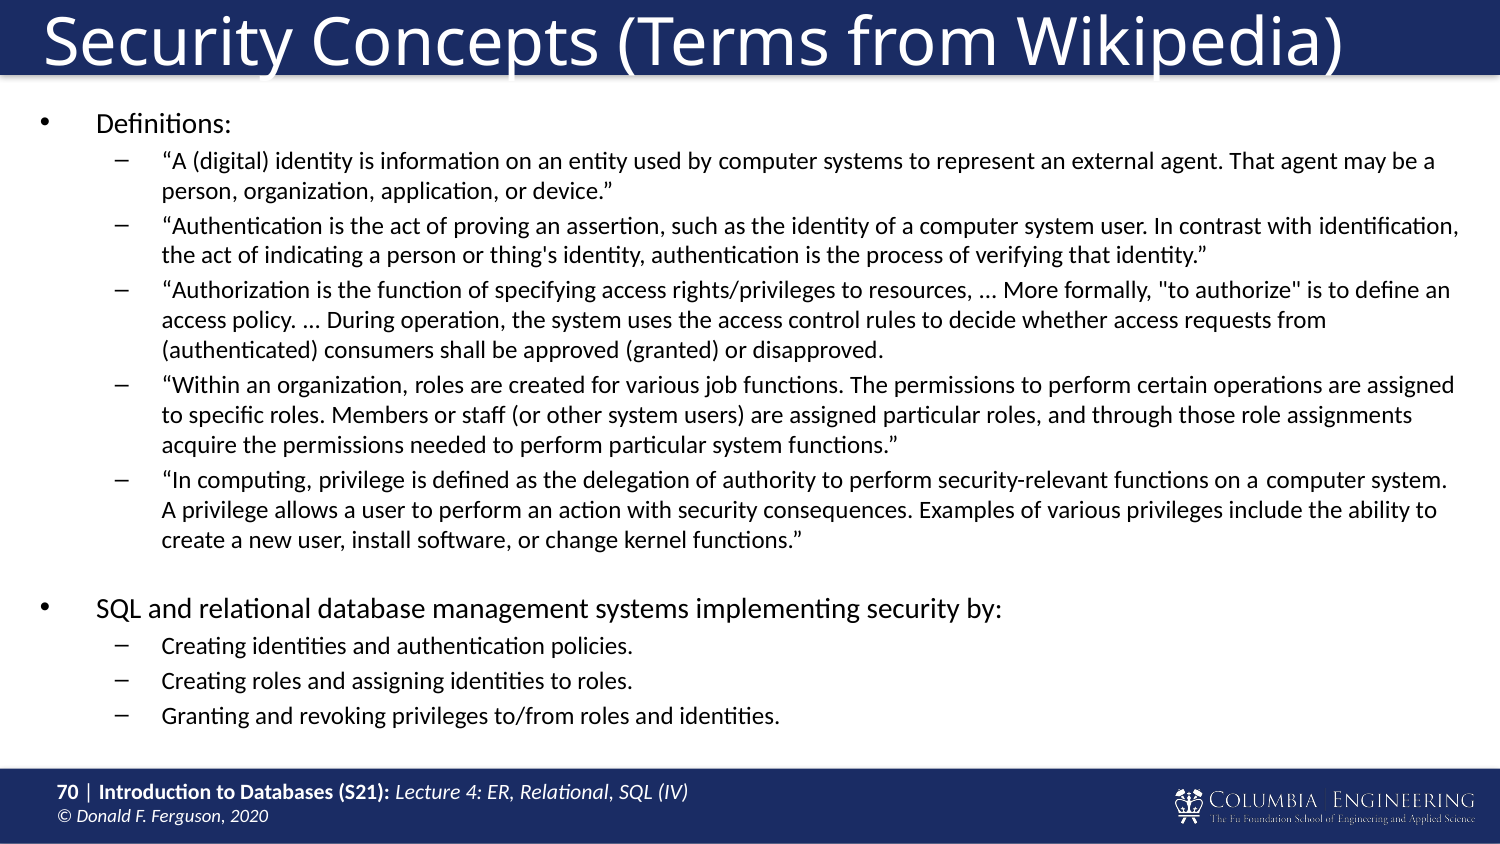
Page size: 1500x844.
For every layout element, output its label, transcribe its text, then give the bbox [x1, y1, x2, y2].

title Security Concepts (Terms from Wikipedia) [28, 0, 1450, 73]
list Definitions: “A (digital) identity is information on an entity used by computer systems to represent an external agent. That agent may be a person, organization, application, or device.” “Authentication is the act of proving an assertion, such as the identity of a computer system user. In contrast with identification, the act of indicating a person or thing's identity, authentication is the process of verifying that identity.” “Authorization is the function of specifying access rights/privileges to resources, ... More formally, "to authorize" is to define an access policy. ... During operation, the system uses the access control rules to decide whether access requests from (authenticated) consumers shall be approved (granted) or disapproved. “Within an organization, roles are created for various job functions. The permissions to perform certain operations are assigned to specific roles. Members or staff (or other system users) are assigned particular roles, and through those role assignments acquire the permissions needed to perform particular system functions.” “In computing, privilege is defined as the delegation of authority to perform security-relevant functions on a computer system. A privilege allows a user to perform an action with security consequences. Examples of various privileges include the ability to create a new user, install software, or change kernel functions.” SQL and relational database management systems implementing security by: Creating identities and authentication policies. Creating roles and assigning identities to roles. Granting and revoking privileges to/from roles and identities. [24, 96, 1475, 760]
